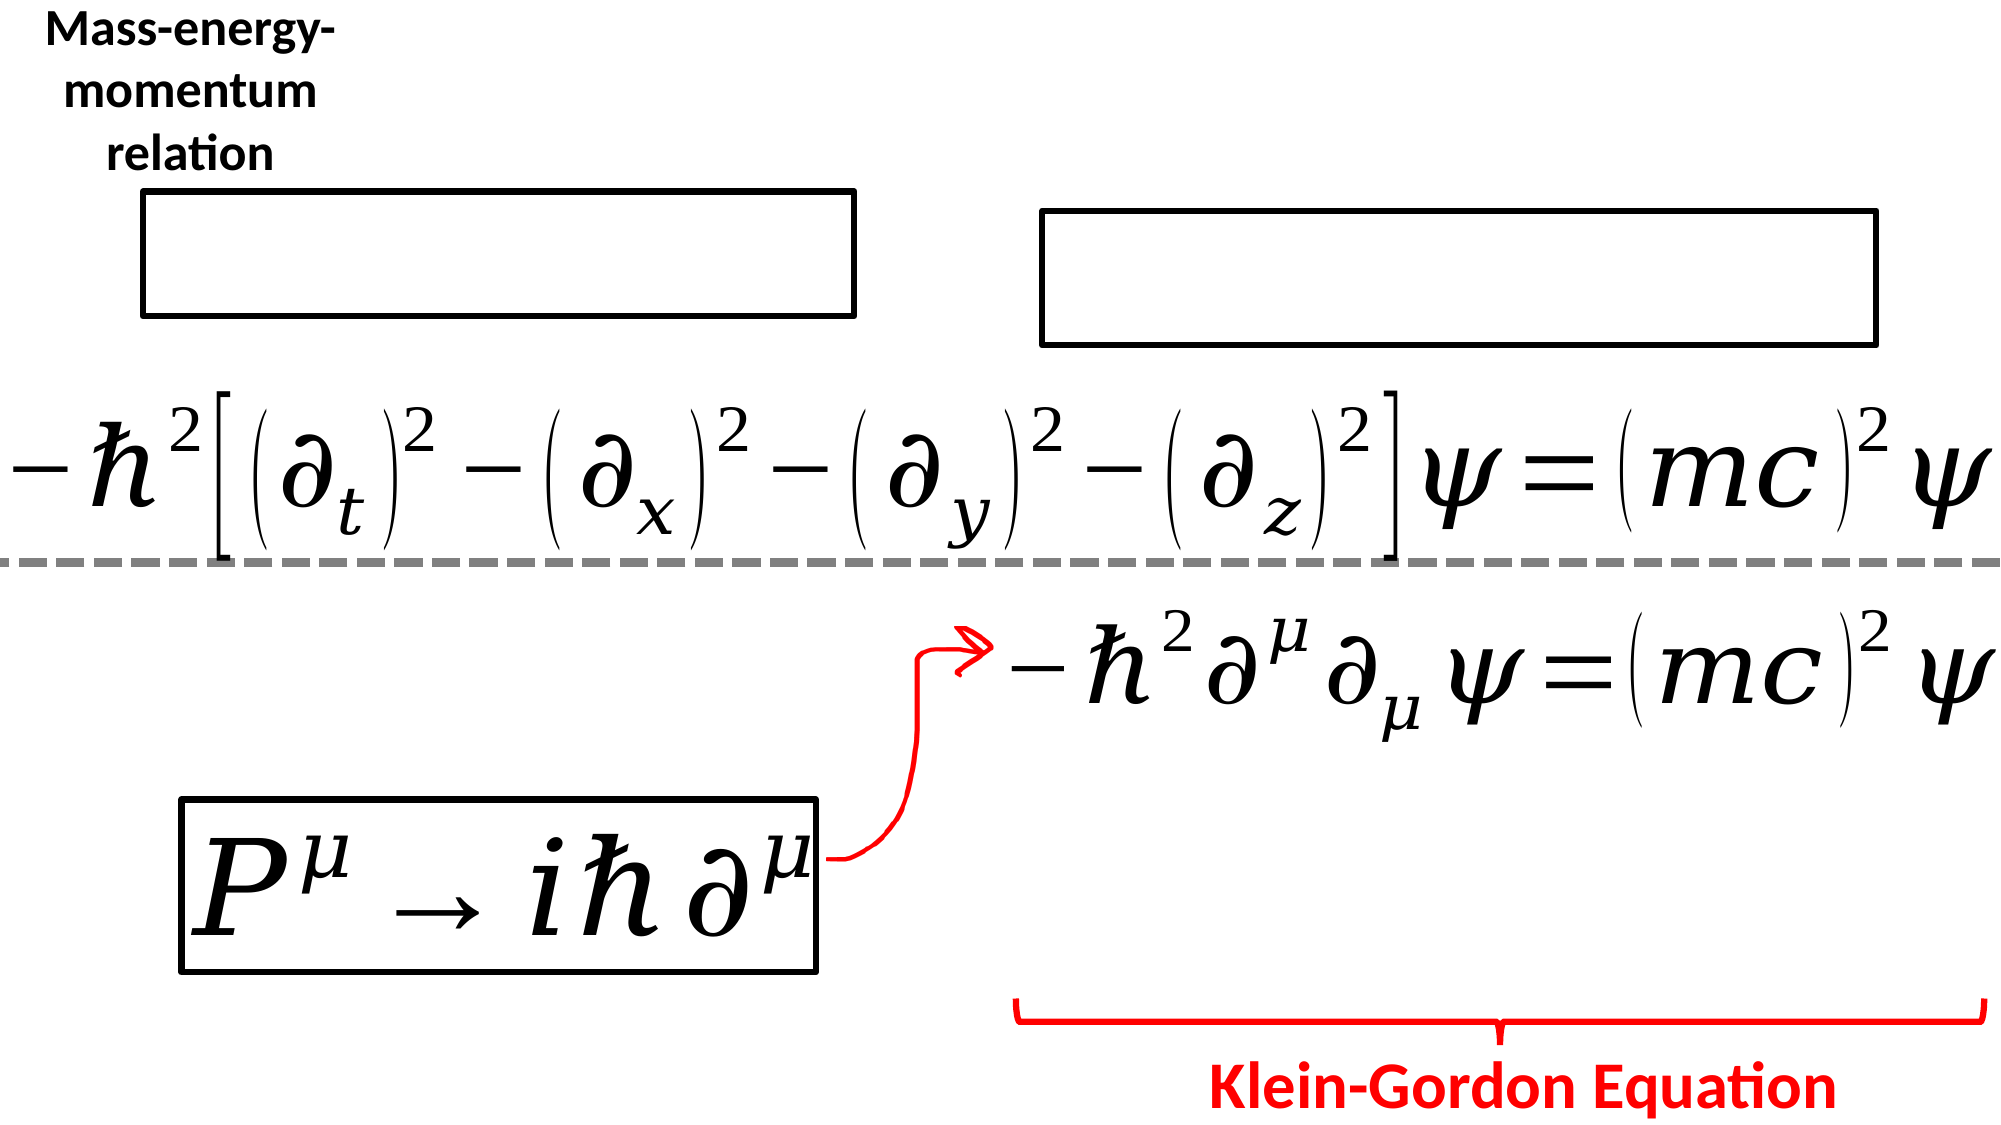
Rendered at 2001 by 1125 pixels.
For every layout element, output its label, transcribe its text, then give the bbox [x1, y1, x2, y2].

text_box Mass-energy-momentum relation [6, 0, 375, 189]
picture [826, 626, 1002, 871]
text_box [1015, 998, 1985, 1125]
